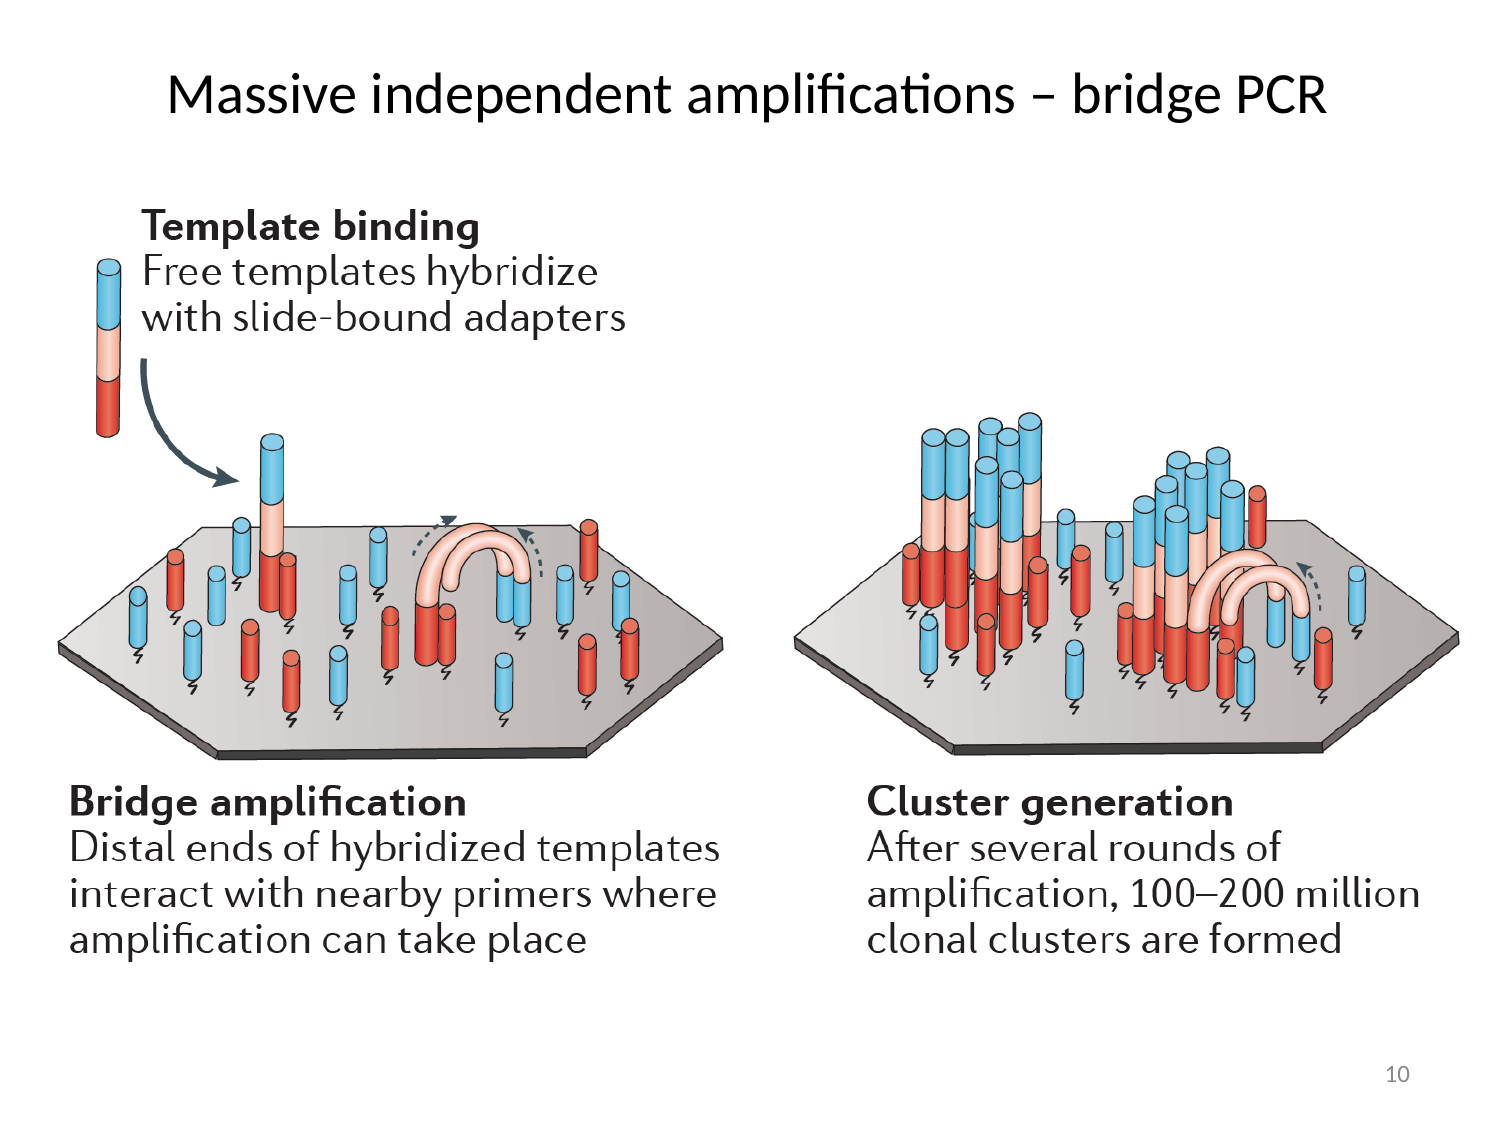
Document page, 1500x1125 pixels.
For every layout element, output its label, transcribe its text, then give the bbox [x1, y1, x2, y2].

picture [24, 201, 1479, 976]
slide_number 10 [1074, 1042, 1425, 1103]
title Massive independent amplifications – bridge PCR [70, 20, 1425, 161]
